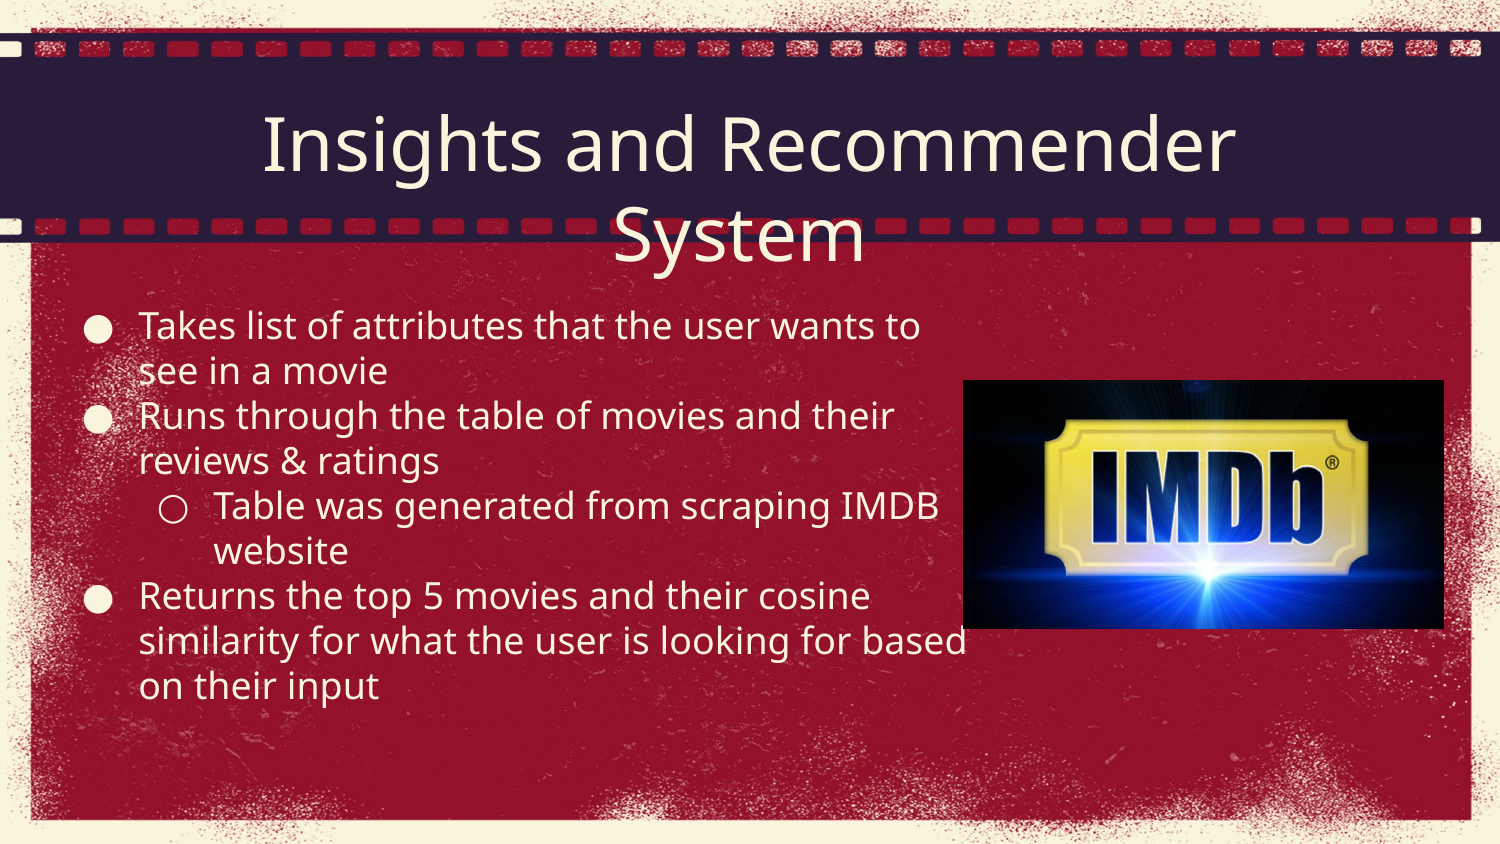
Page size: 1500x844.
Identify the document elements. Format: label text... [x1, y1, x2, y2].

title Insights and Recommender System [118, 81, 1382, 176]
picture [0, 0, 1500, 844]
list Takes list of attributes that the user wants to see in a movie Runs through the table of movies and their reviews & ratings Table was generated from scraping IMDB website Returns the top 5 movies and their cosine similarity for what the user is looking for based on their input [48, 287, 985, 723]
